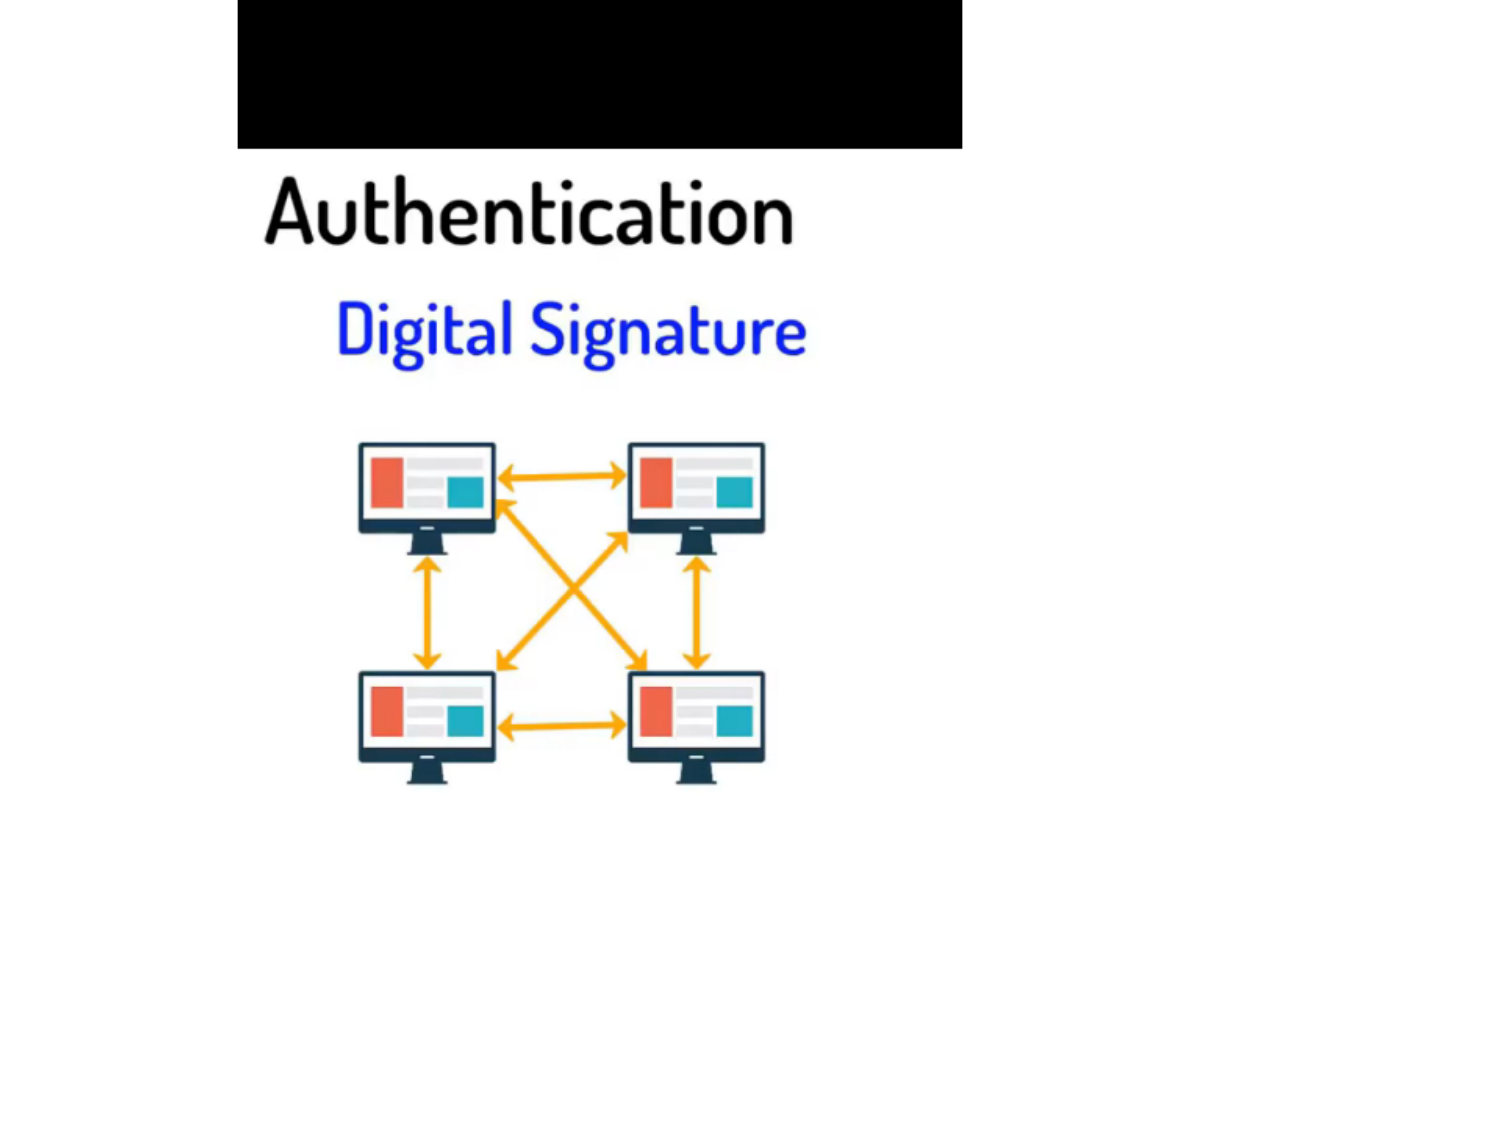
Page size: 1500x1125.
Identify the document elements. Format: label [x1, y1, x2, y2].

picture [237, 0, 963, 907]
